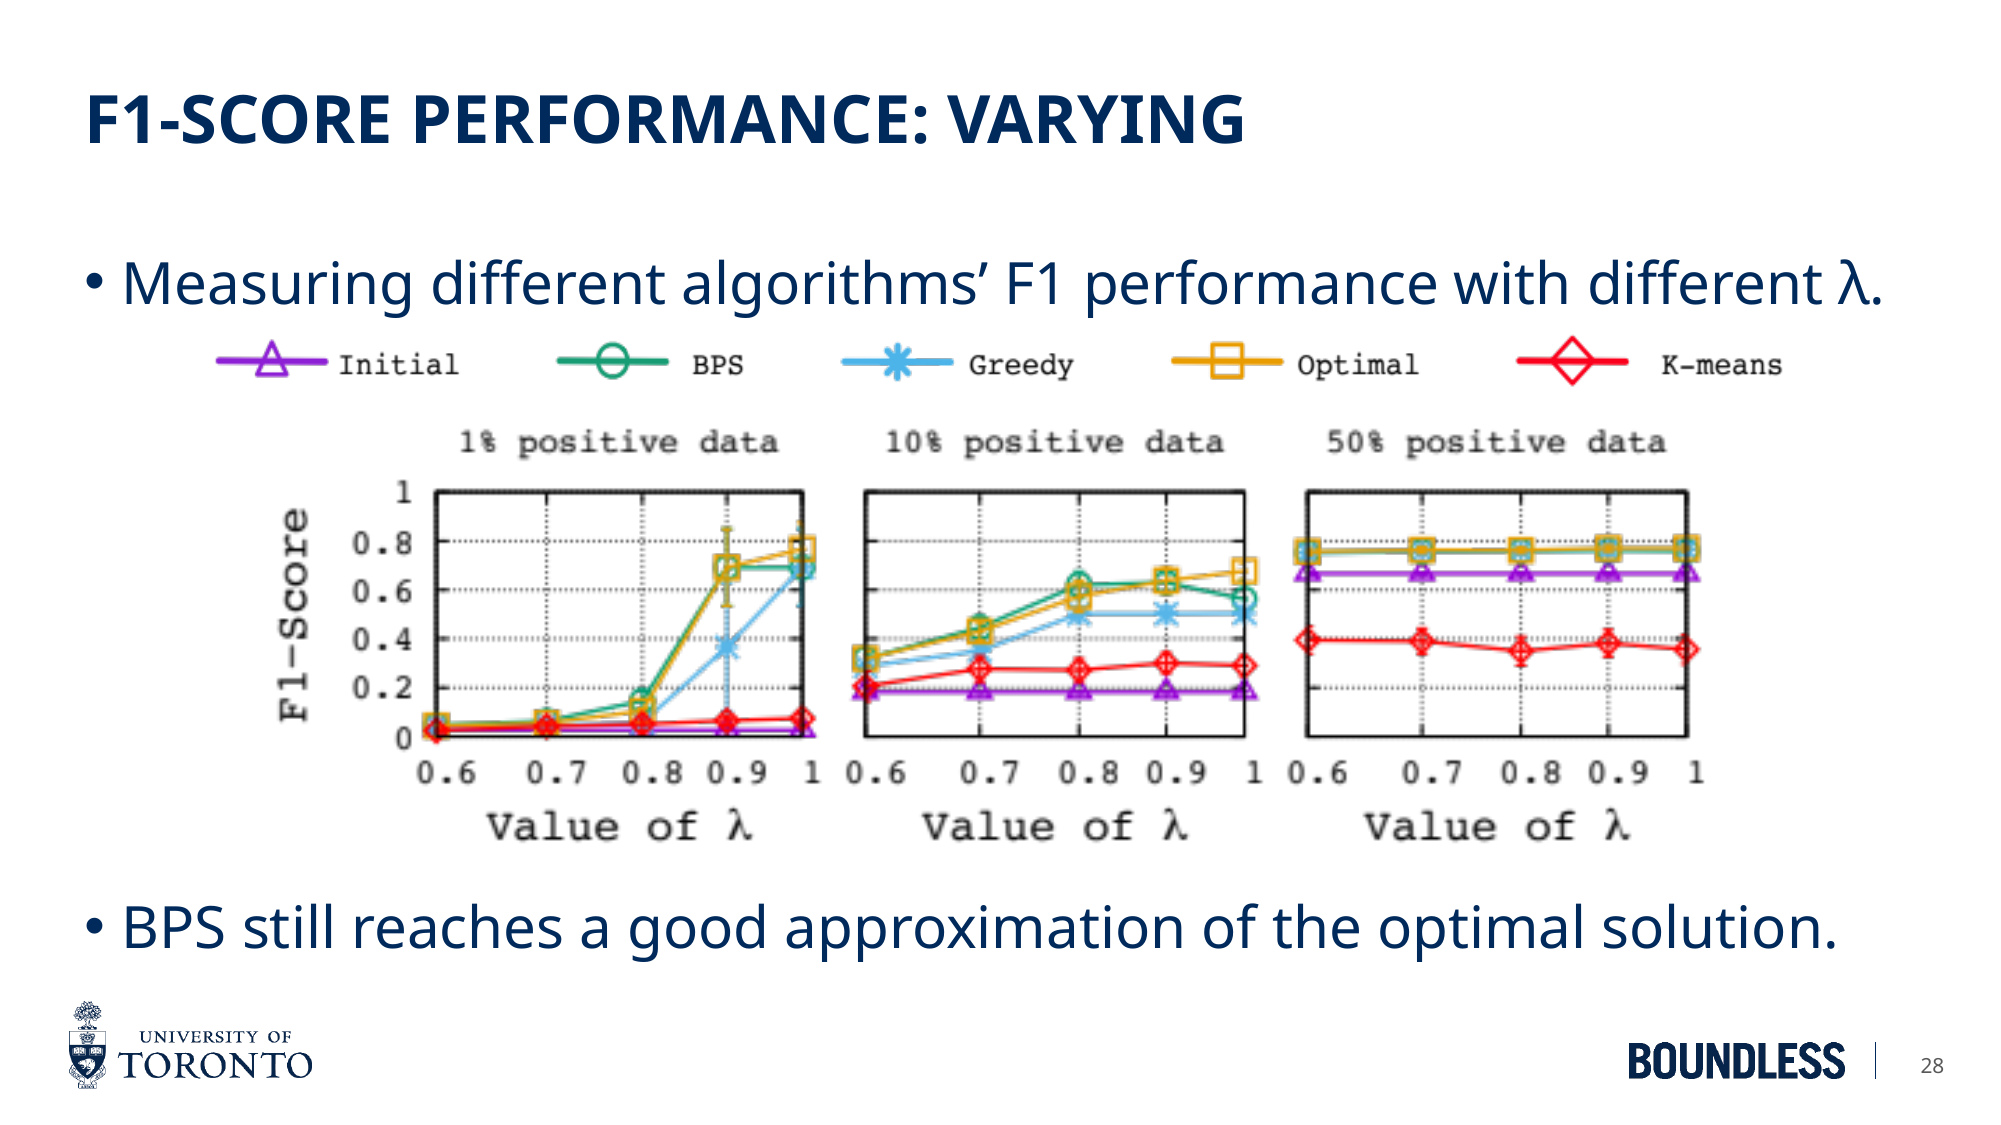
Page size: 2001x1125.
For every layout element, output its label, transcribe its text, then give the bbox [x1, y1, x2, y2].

picture [69, 1001, 312, 1089]
picture [210, 333, 1784, 387]
picture [264, 419, 1733, 846]
picture [1629, 1042, 1845, 1079]
slide_number 28 [1896, 1036, 1969, 1097]
list Measuring different algorithms’ F1 performance with different λ. BPS still reaches a good approximation of the optimal solution. [69, 238, 1926, 982]
